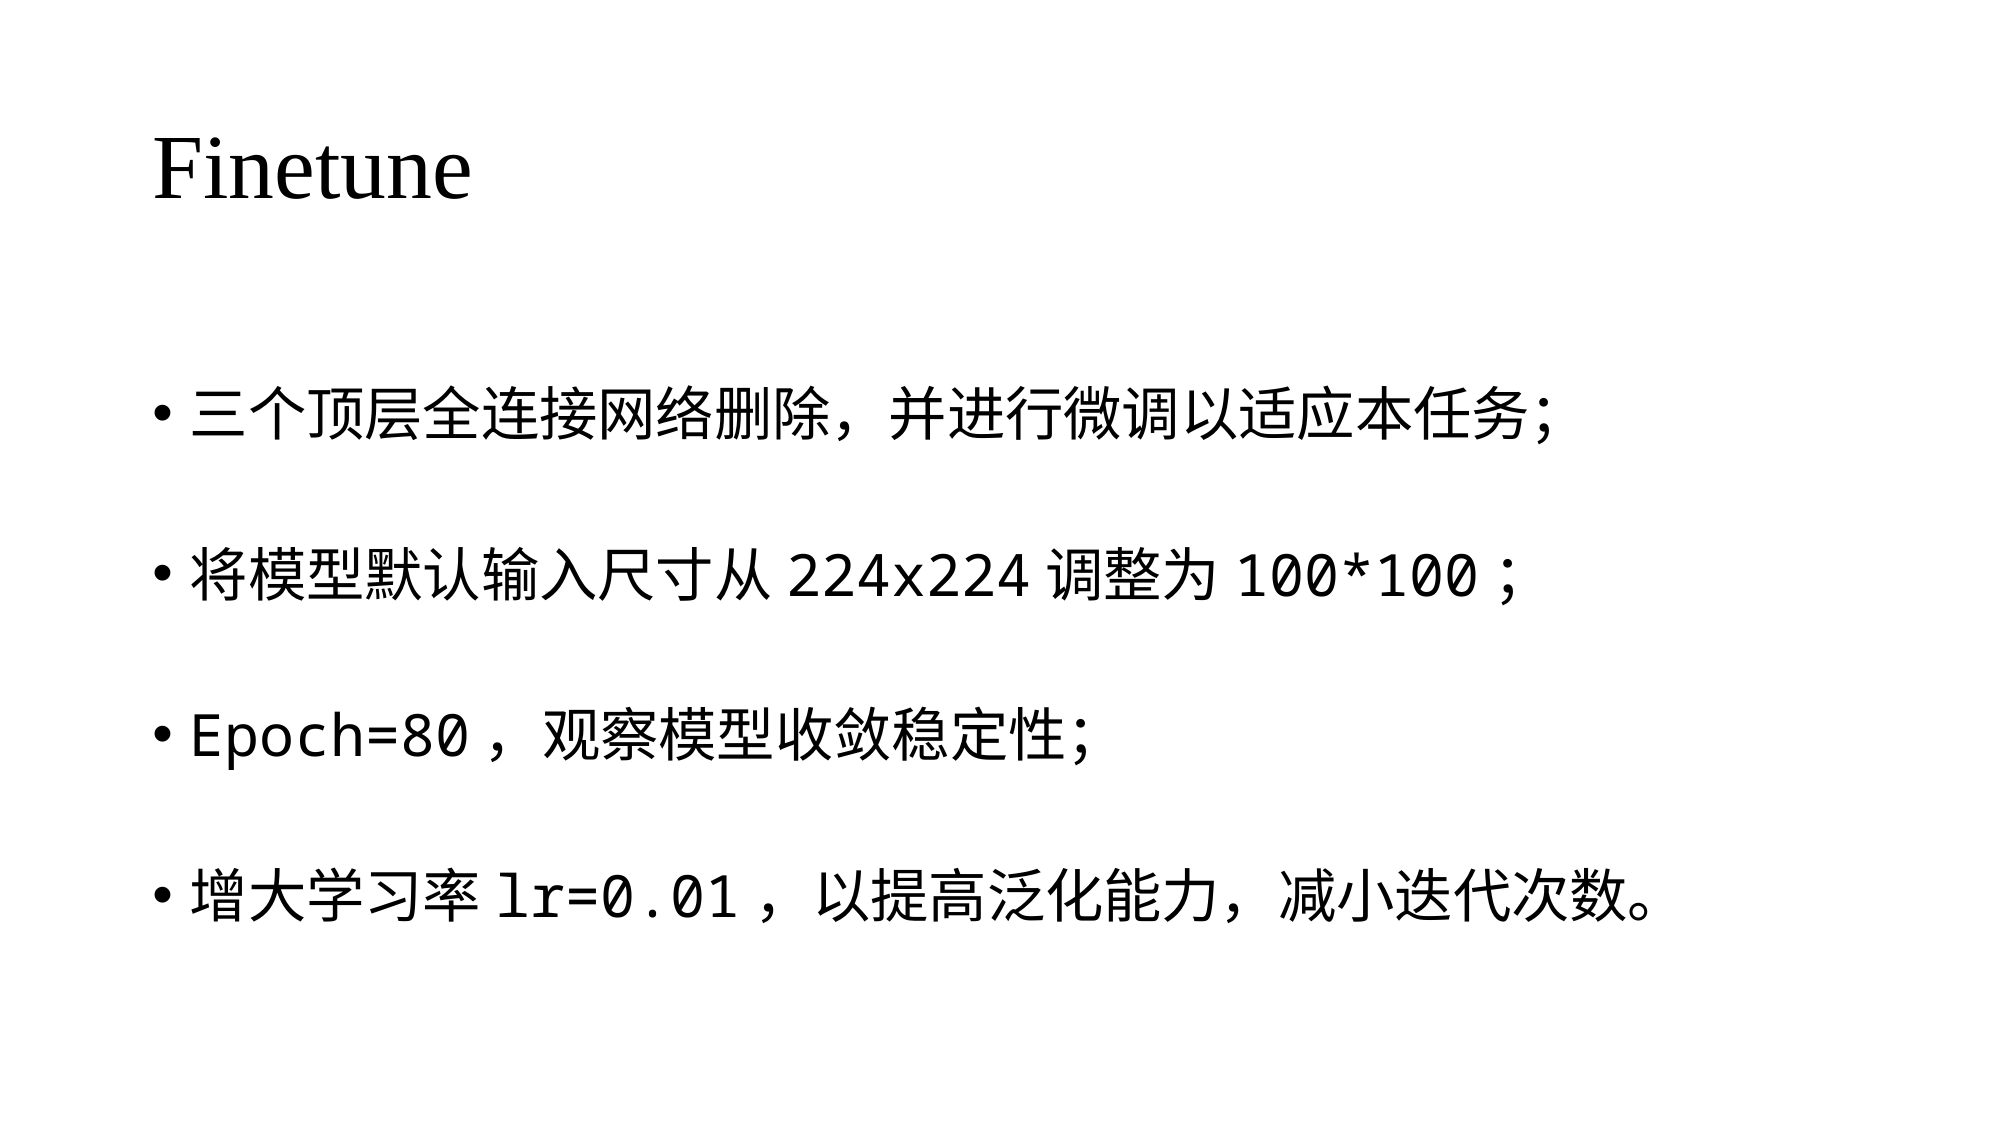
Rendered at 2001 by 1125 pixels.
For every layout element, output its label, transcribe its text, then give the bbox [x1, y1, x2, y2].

title Finetune [137, 59, 1863, 278]
list 三个顶层全连接网络删除，并进行微调以适应本任务； 将模型默认输入尺寸从224x224调整为100*100； Epoch=80，观察模型收敛稳定性； 增大学习率lr=0.01，以提高泛化能力，减小迭代次数。 [137, 299, 1863, 1014]
